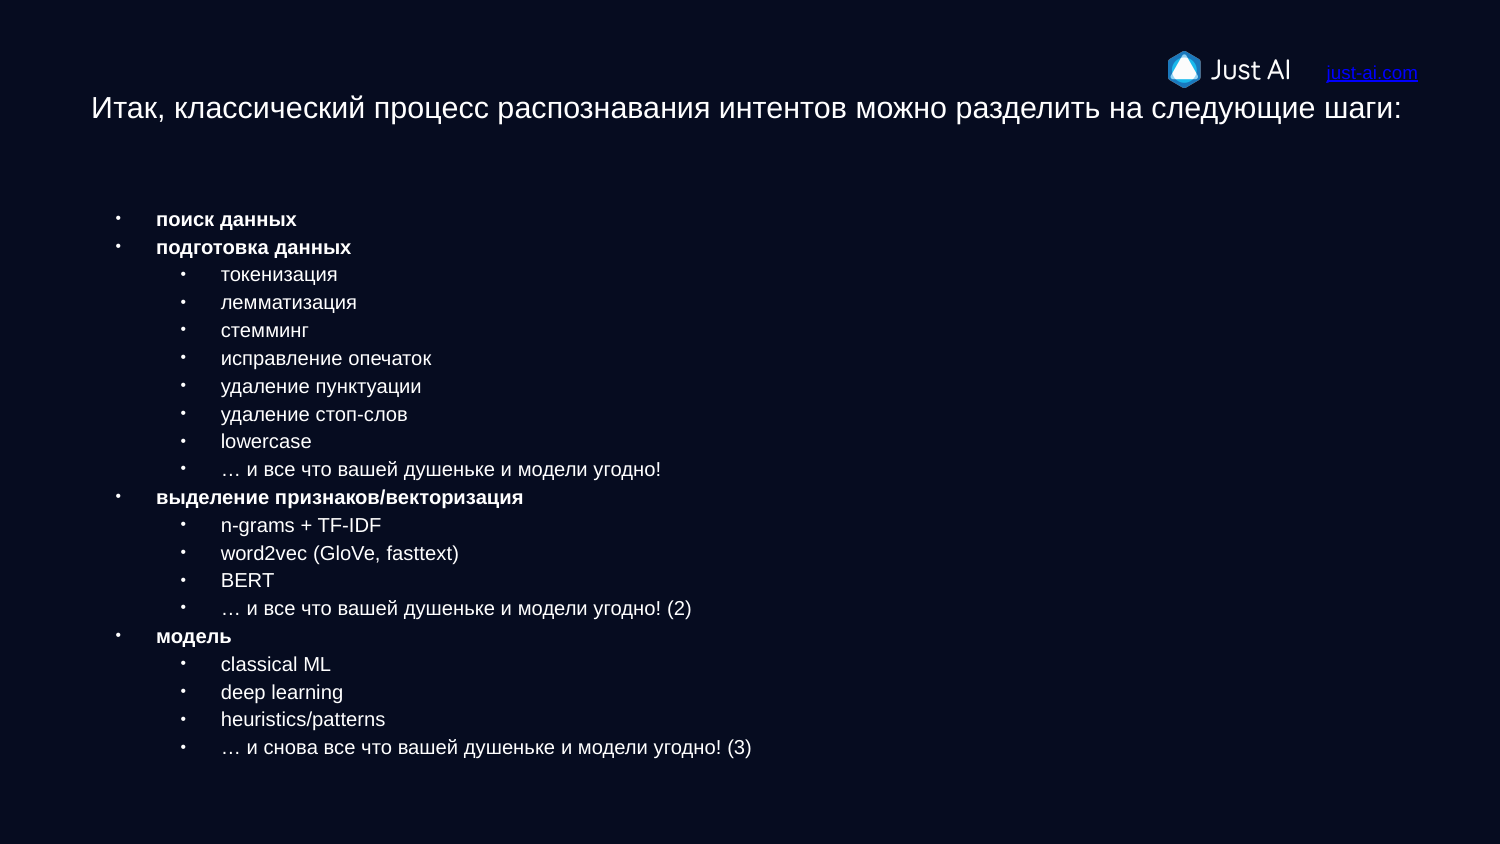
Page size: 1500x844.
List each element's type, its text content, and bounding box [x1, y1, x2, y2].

title Итак, классический процесс распознавания интентов можно разделить на следующие шаги: [85, 58, 1415, 160]
picture [1168, 51, 1289, 58]
list поиск данных подготовка данных токенизация лемматизация стемминг исправление опечаток удаление пунктуации удаление стоп-слов lowercase … и все что вашей душеньке и модели угодно! выделение признаков/векторизация n-grams + TF-IDF word2vec (GloVe, fasttext) BERT … и все что вашей душеньке и модели угодно! (2) модель classical ML deep learning heuristics/patterns … и снова все что вашей душеньке и модели угодно! (3) [85, 196, 1415, 769]
